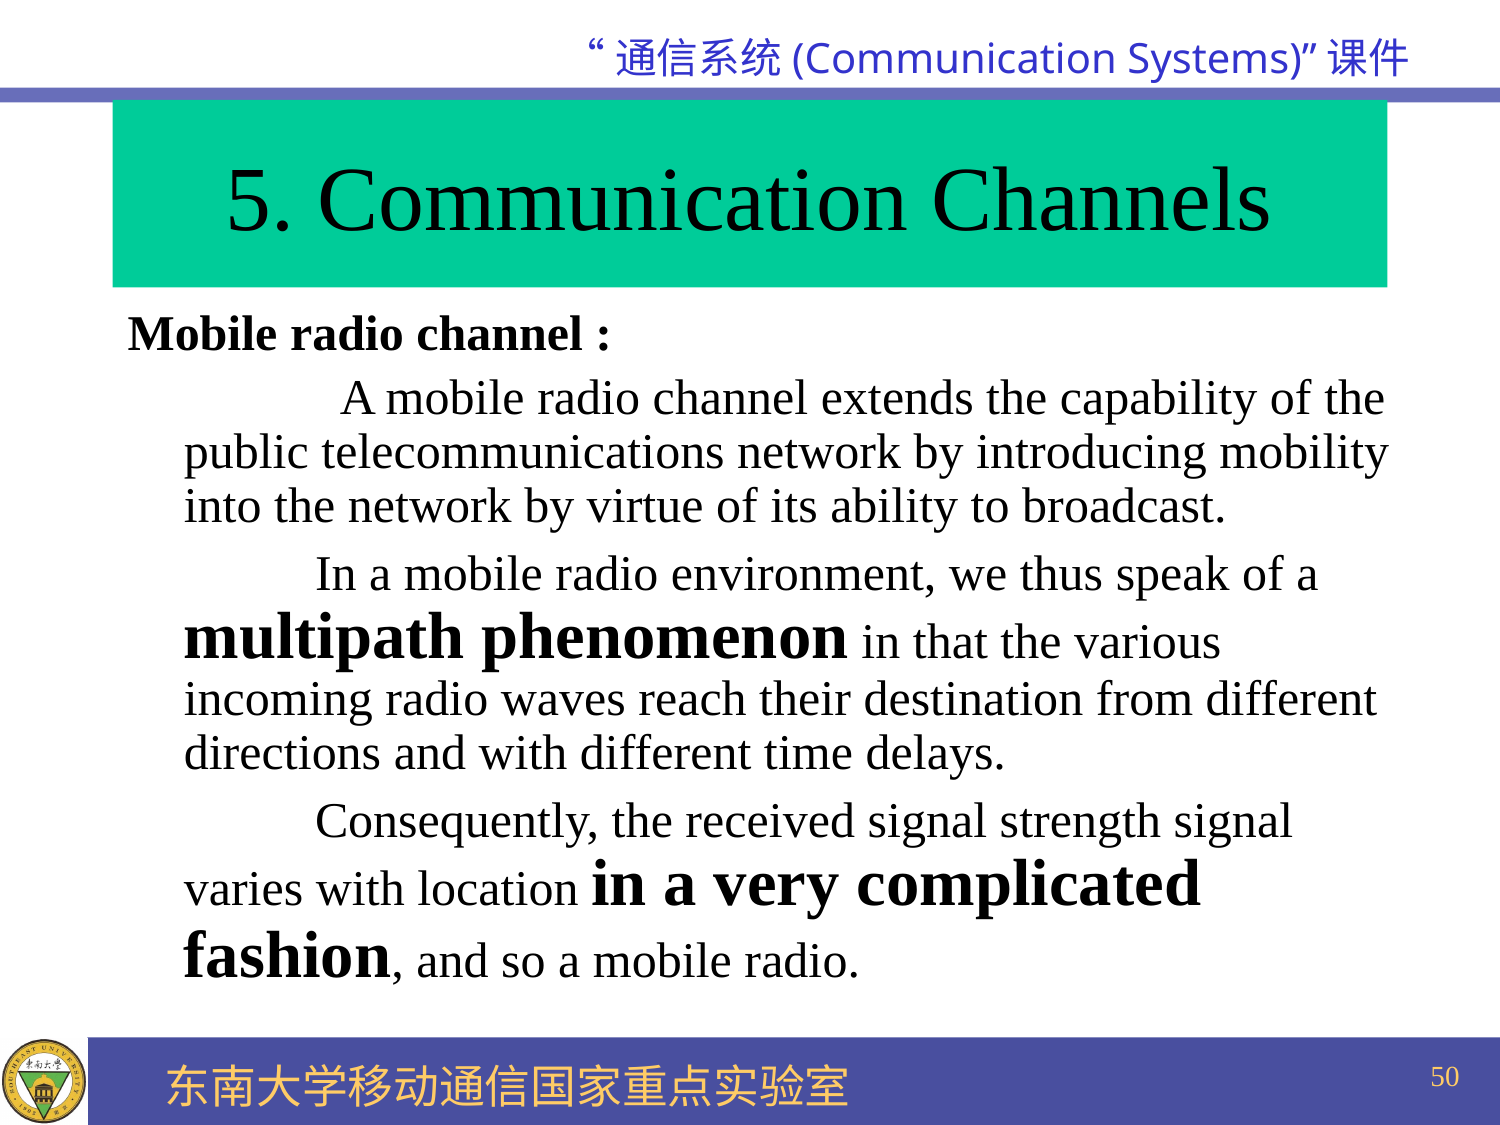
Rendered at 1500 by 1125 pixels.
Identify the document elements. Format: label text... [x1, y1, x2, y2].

picture [0, 1038, 88, 1125]
list Mobile radio channel : A mobile radio channel extends the capability of the public telecommunications network by introducing mobility into the network by virtue of its ability to broadcast. In a mobile radio environment, we thus speak of a multipath phenomenon in that the various incoming radio waves reach their destination from different directions and with different time delays. Consequently, the received signal strength signal varies with location in a very complicated fashion, and so a mobile radio. [112, 299, 1413, 1050]
title 5. Communication Channels [112, 99, 1388, 288]
slide_number 50 [1299, 1050, 1475, 1125]
